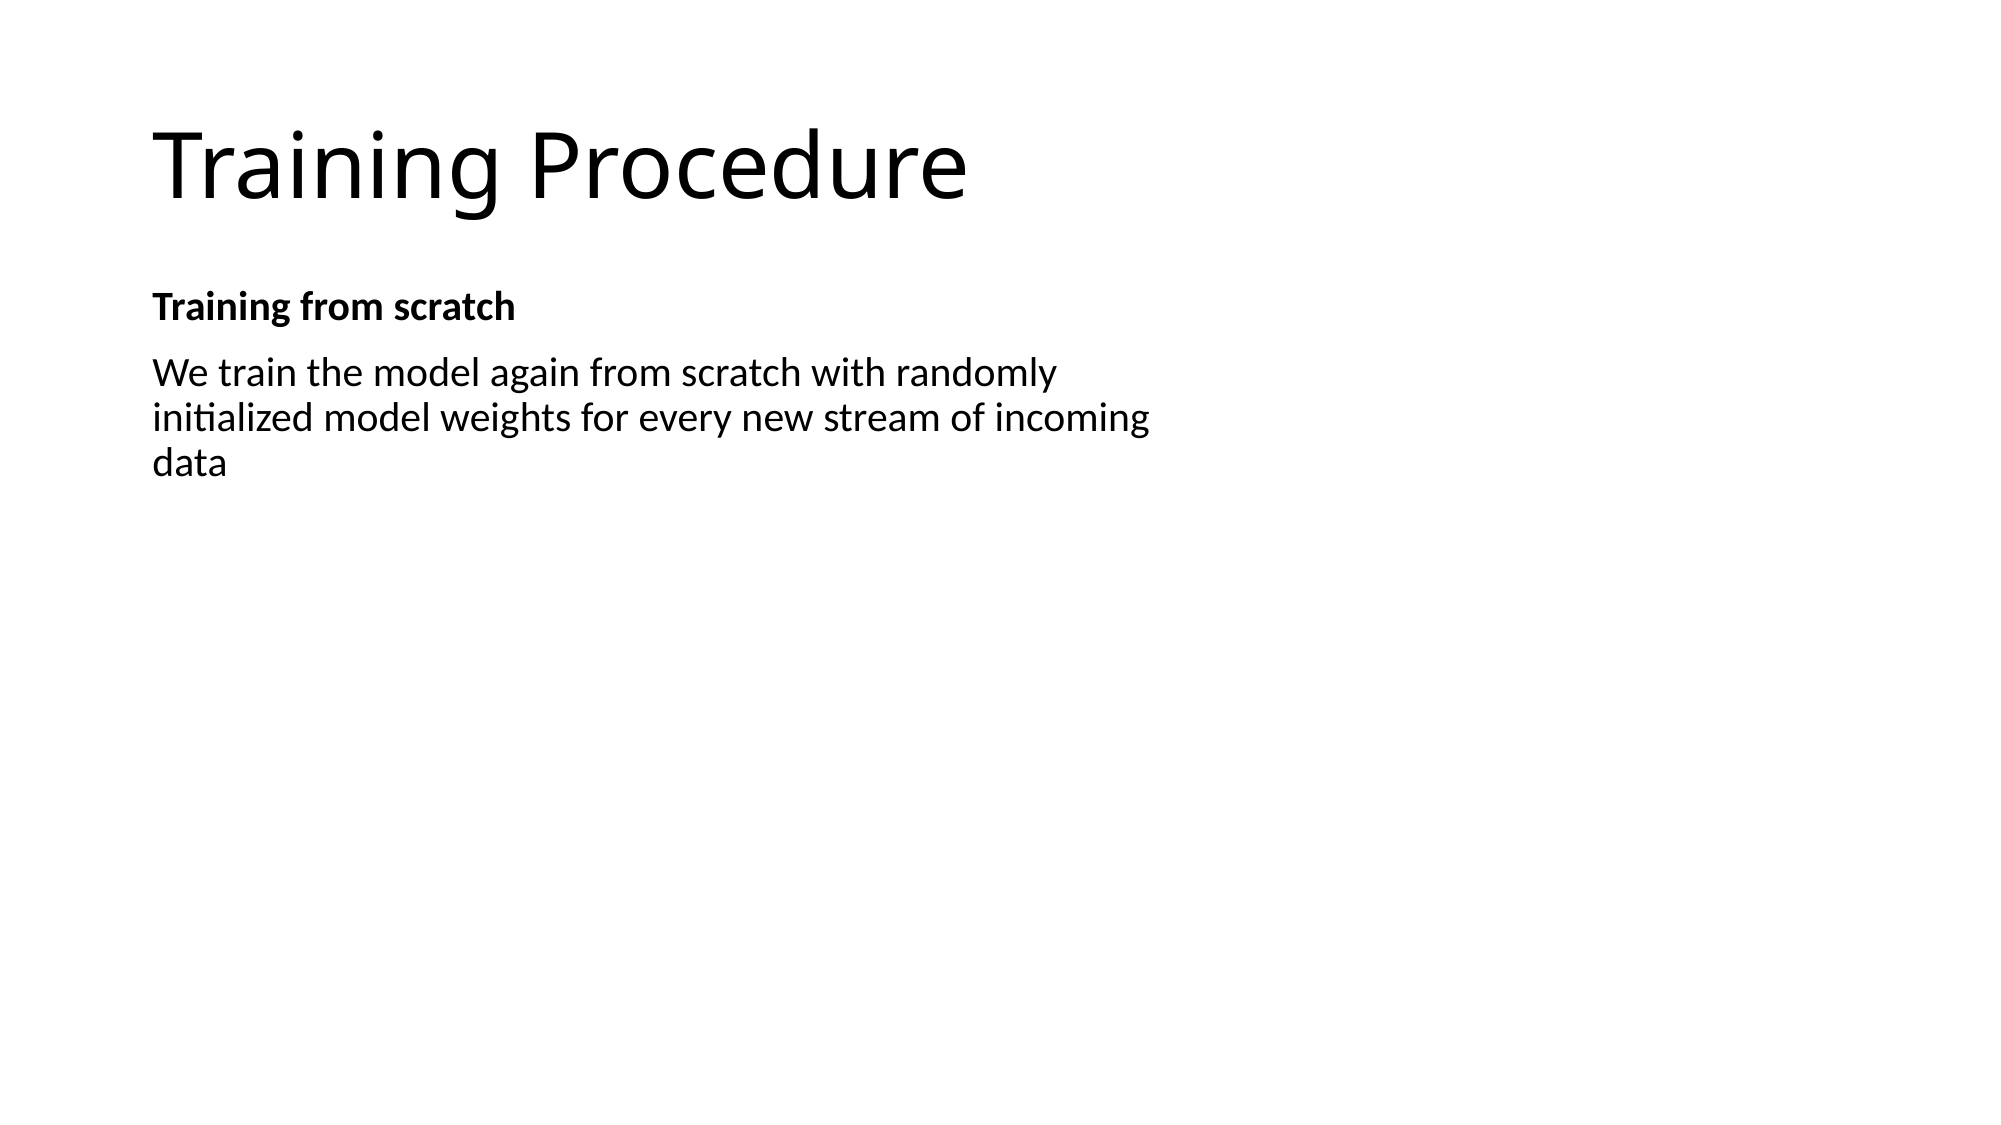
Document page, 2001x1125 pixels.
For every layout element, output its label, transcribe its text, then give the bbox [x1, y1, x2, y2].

list Training from scratch We train the model again from scratch with randomly initialized model weights for every new stream of incoming data [137, 277, 1235, 1031]
title Training Procedure [137, 59, 1863, 278]
